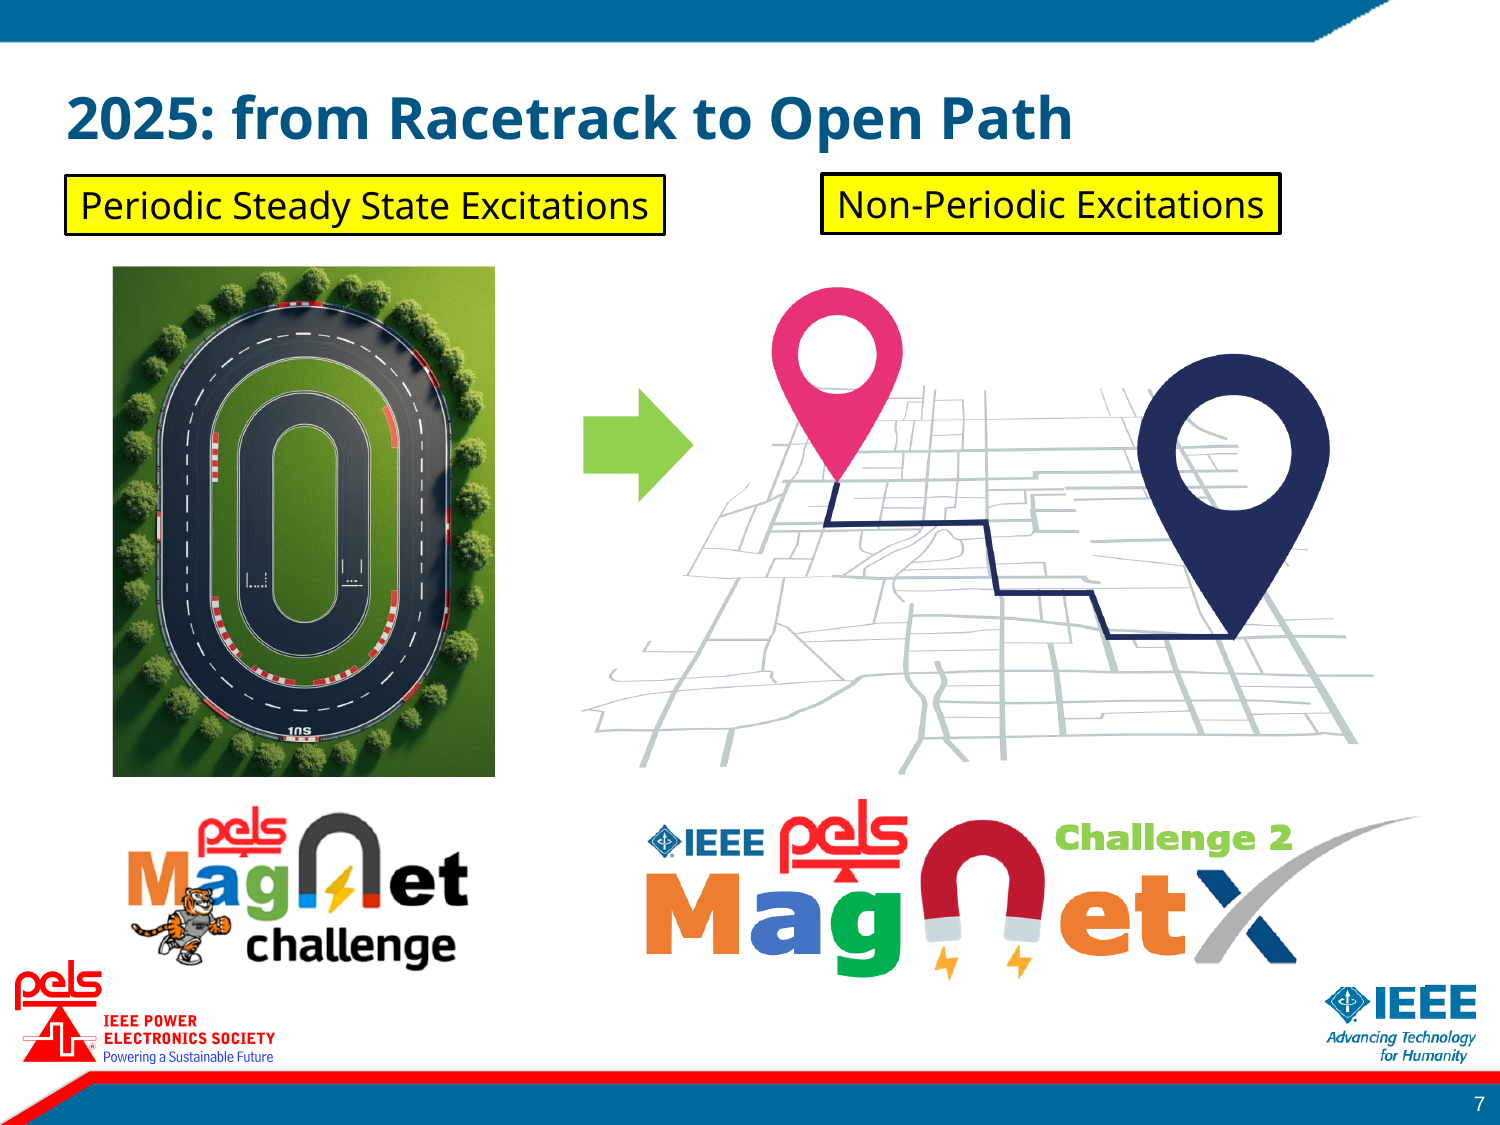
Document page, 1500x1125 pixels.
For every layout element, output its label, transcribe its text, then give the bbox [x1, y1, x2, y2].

picture [0, 0, 1500, 1124]
text_box Periodic Steady State Excitations [65, 175, 665, 235]
title 2025: from Racetrack to Open Path [51, 73, 1444, 225]
text_box Non-Periodic Excitations [822, 173, 1281, 234]
slide_number 6 [1387, 1081, 1500, 1125]
